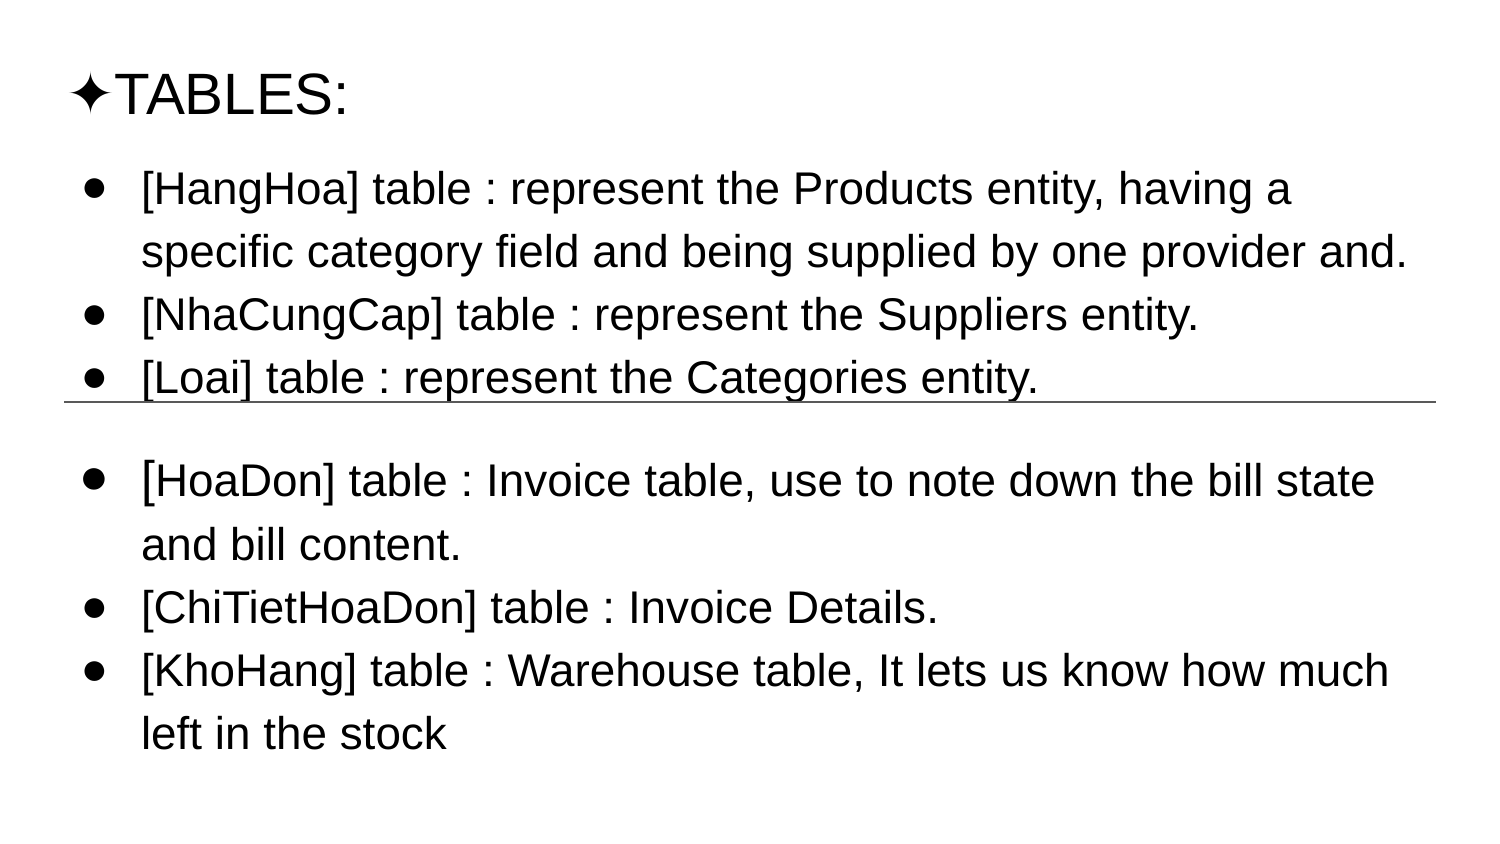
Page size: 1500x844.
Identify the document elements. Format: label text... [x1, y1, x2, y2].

title ✦TABLES: [51, 41, 1449, 135]
title [HangHoa] table : represent the Products entity, having a specific category field and being supplied by one provider and. [NhaCungCap] table : represent the Suppliers entity. [Loai] table : represent the Categories entity. [51, 135, 1449, 422]
title [HoaDon] table : Invoice table, use to note down the bill state and bill content. [ChiTietHoaDon] table : Invoice Details. [KhoHang] table : Warehouse table, It lets us know how much left in the stock [51, 422, 1449, 762]
